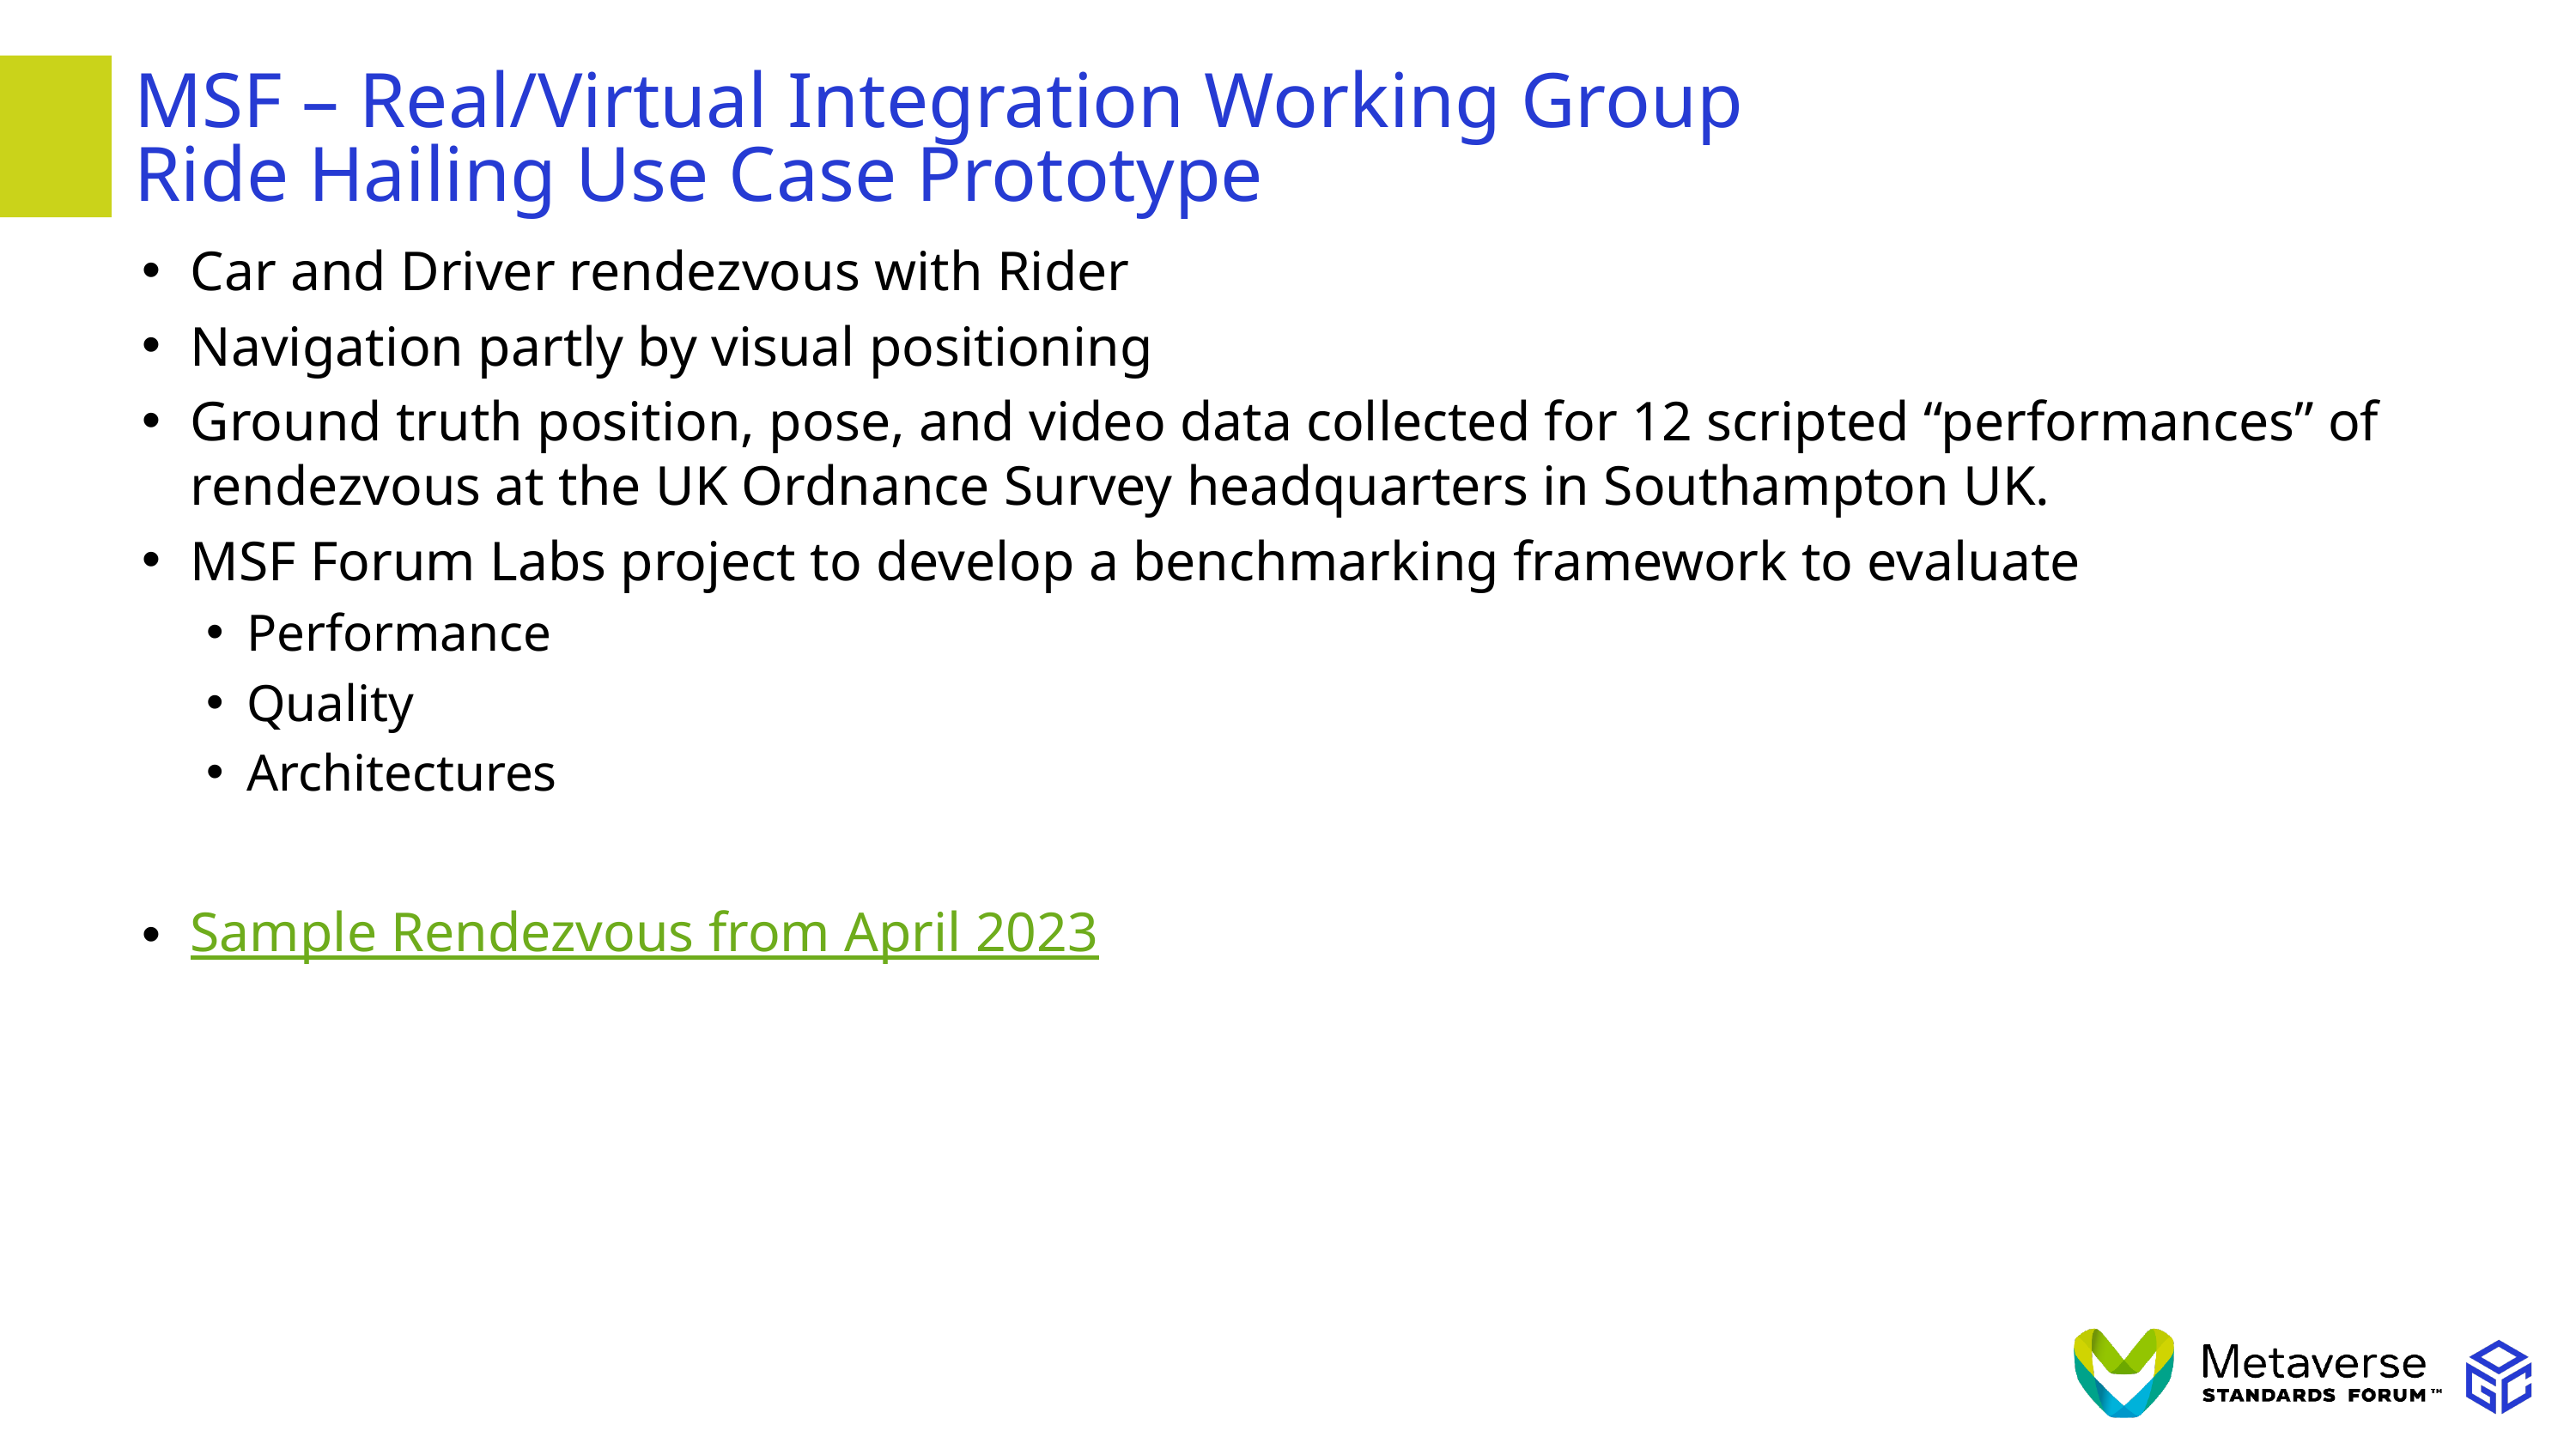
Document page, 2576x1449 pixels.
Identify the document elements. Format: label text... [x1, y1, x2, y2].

picture [2120, 1401, 2128, 1405]
title MSF – Real/Virtual Integration Working Group Ride Hailing Use Case Prototype [121, 78, 2457, 208]
list Car and Driver rendezvous with Rider Navigation partly by visual positioning Ground truth position, pose, and video data collected for 12 scripted “performances” of rendezvous at the UK Ordnance Survey headquarters in Southampton UK. MSF Forum Labs project to develop a benchmarking framework to evaluate Performance Quality Architectures Sample Rendezvous from April 2023 [129, 230, 2464, 1401]
picture [2053, 1333, 2544, 1427]
